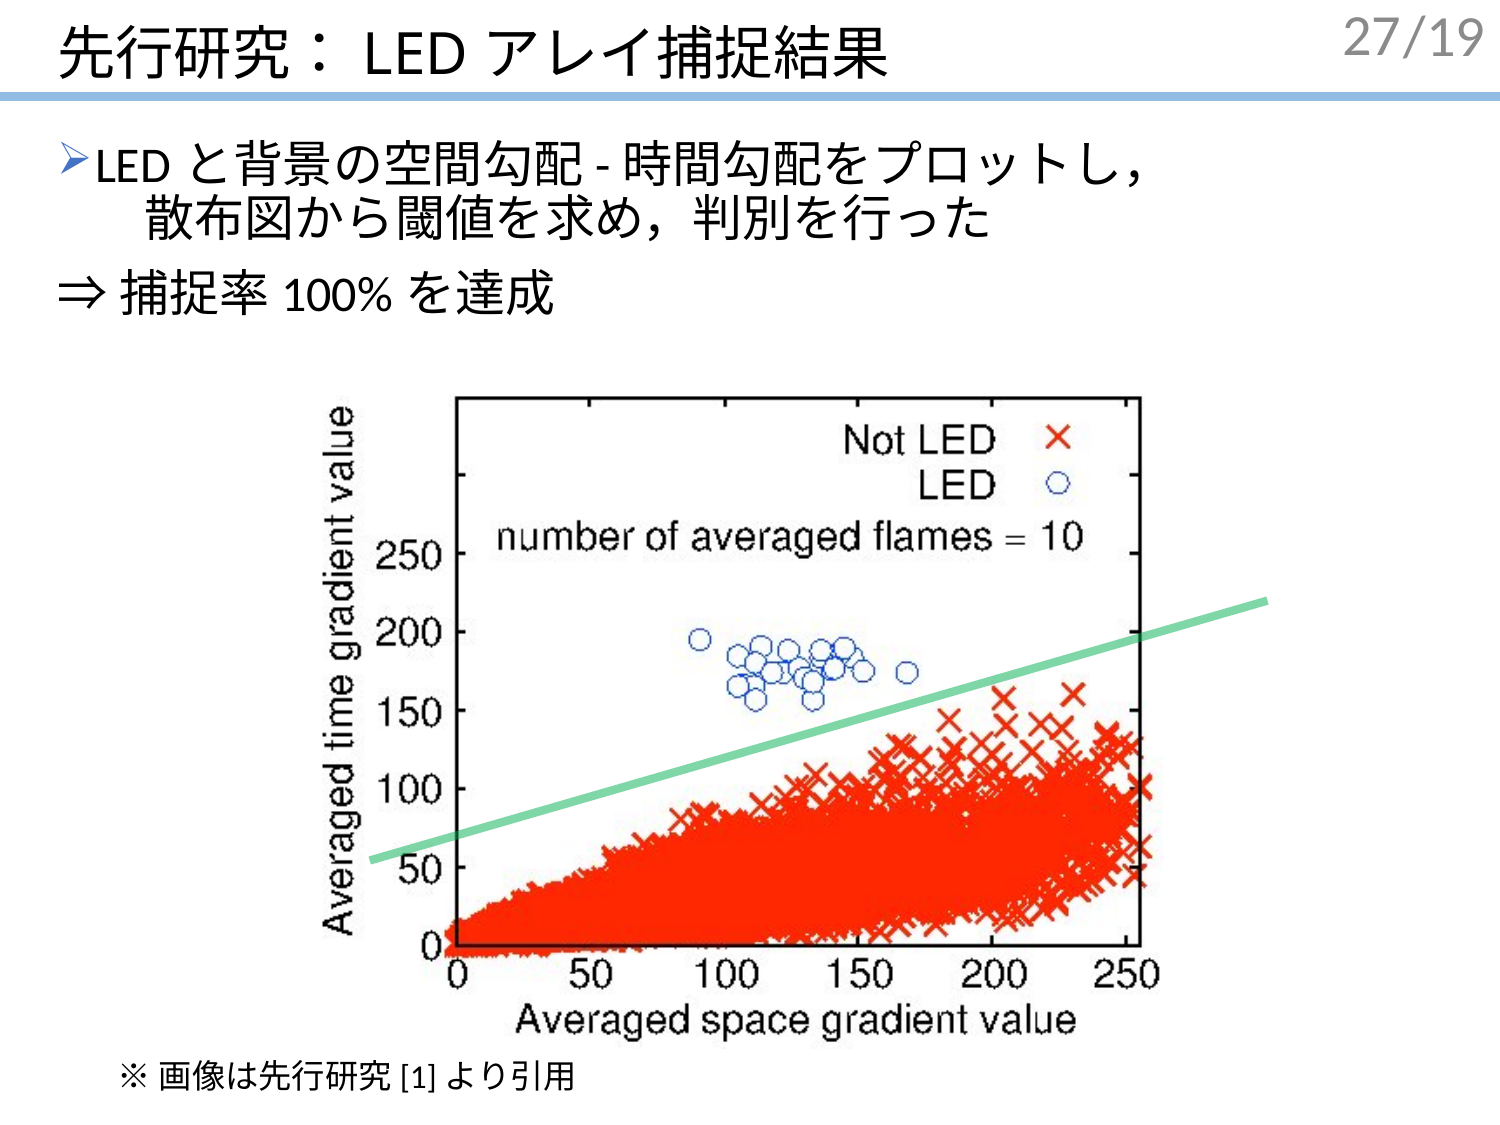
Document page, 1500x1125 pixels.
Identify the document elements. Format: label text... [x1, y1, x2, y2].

title 先行研究：LEDアレイ捕捉結果 [42, 0, 1458, 112]
slide_number 27 [1078, 2, 1417, 63]
list LEDと背景の空間勾配-時間勾配をプロットし， 散布図から閾値を求め，判別を行った ⇒捕捉率100%を達成 [42, 132, 1458, 1014]
text_box ※画像は先行研究[1]より引用 [103, 1048, 1397, 1103]
picture [309, 395, 1163, 1049]
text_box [369, 600, 1268, 861]
